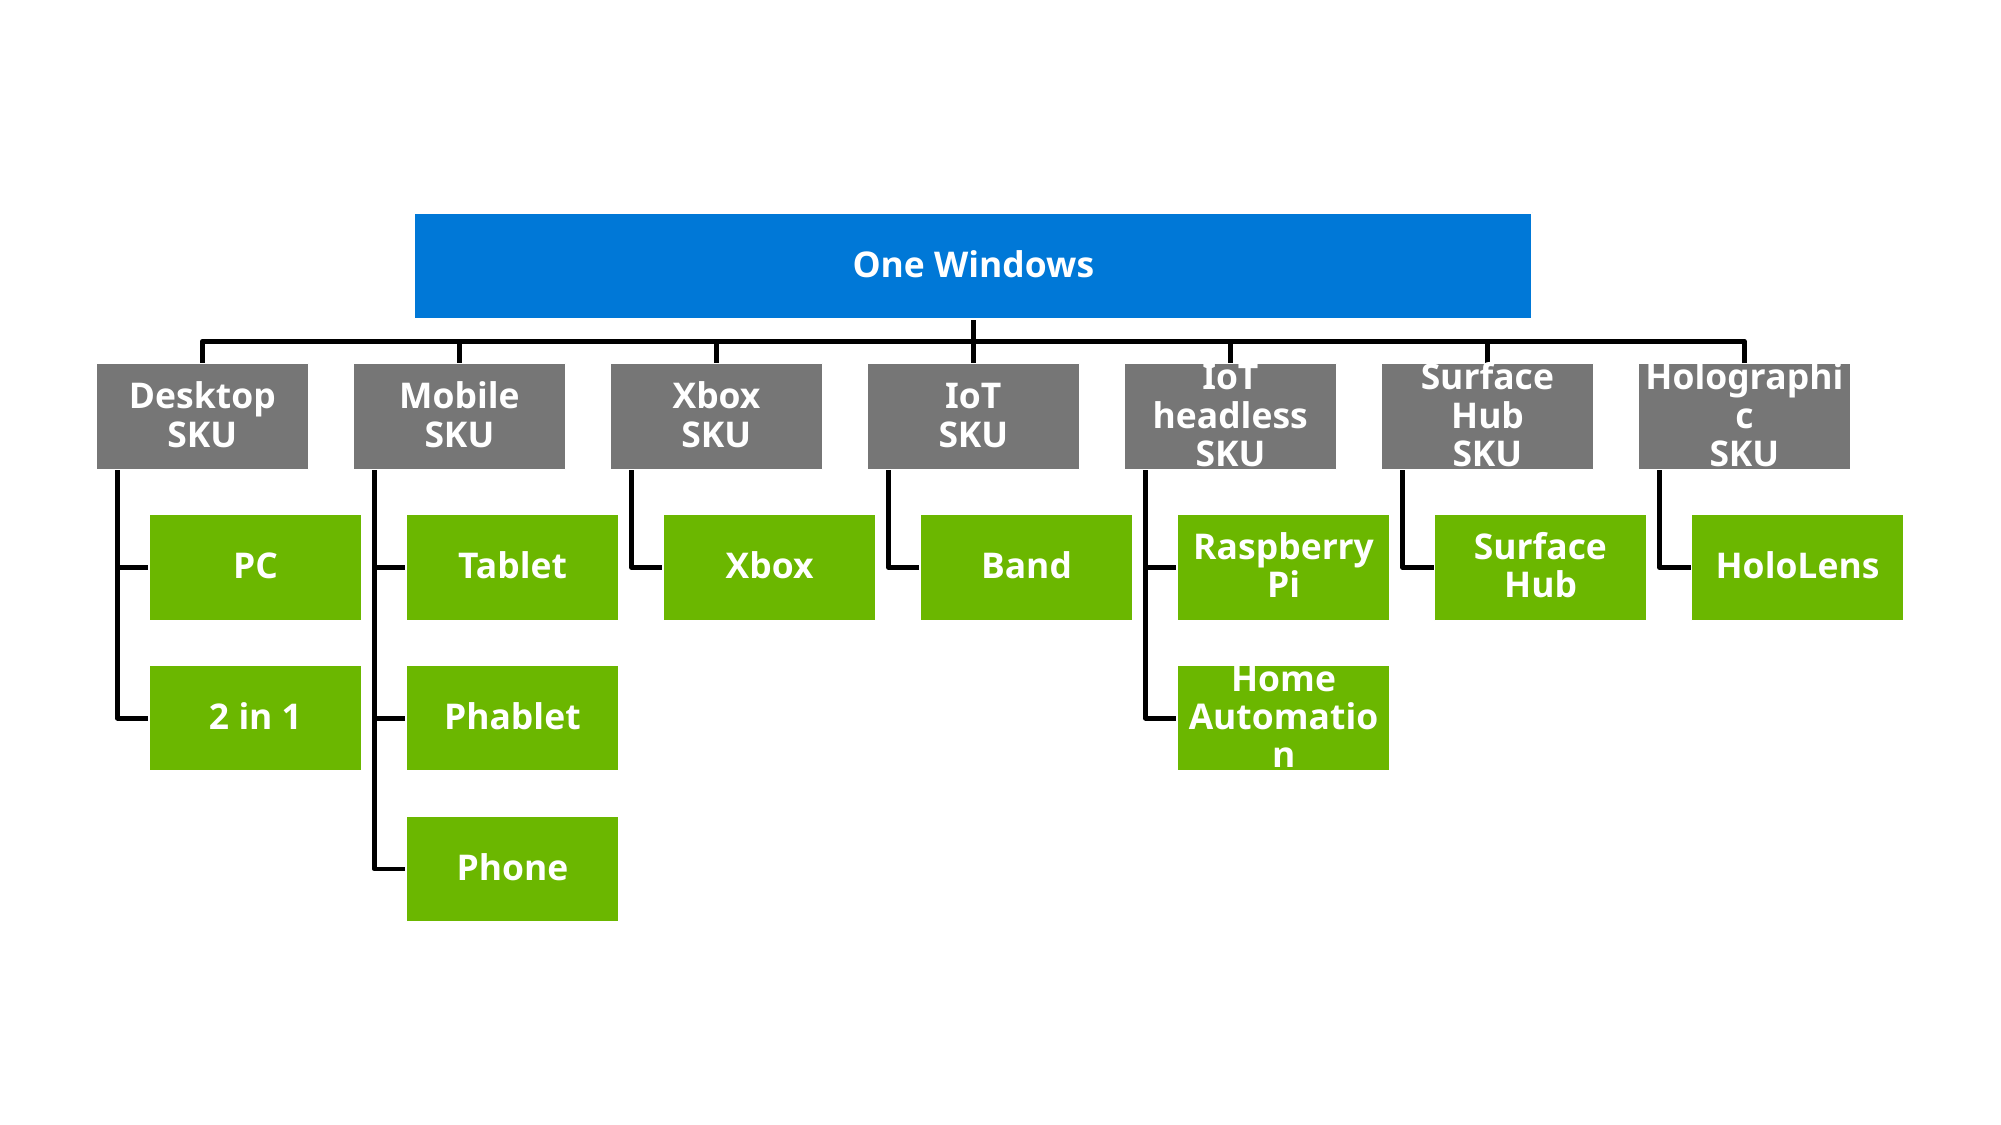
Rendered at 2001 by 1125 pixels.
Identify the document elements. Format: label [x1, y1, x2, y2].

text_box [95, 0, 1905, 1125]
